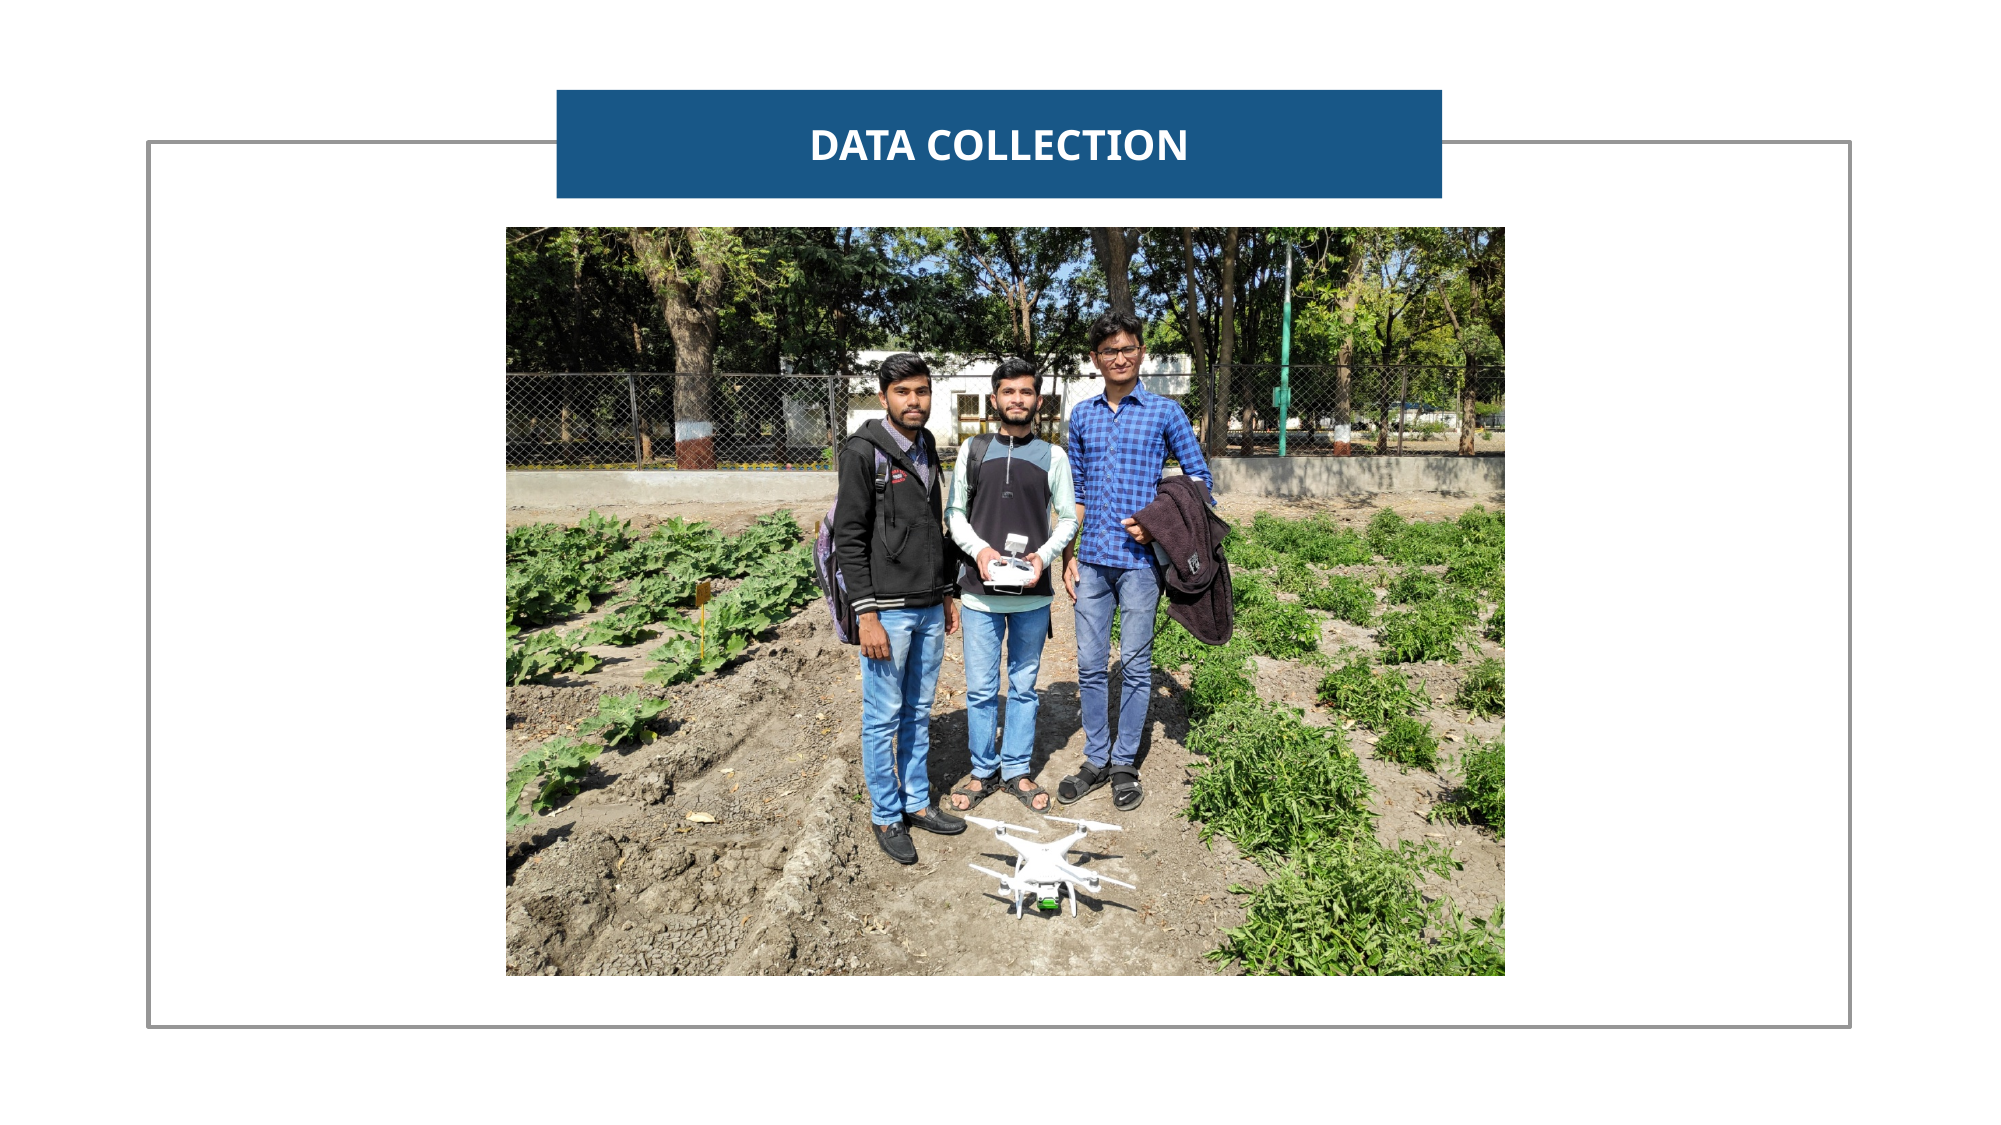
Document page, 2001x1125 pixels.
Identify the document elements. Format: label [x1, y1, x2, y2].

text_box [148, 89, 1850, 1027]
picture [506, 227, 1505, 976]
